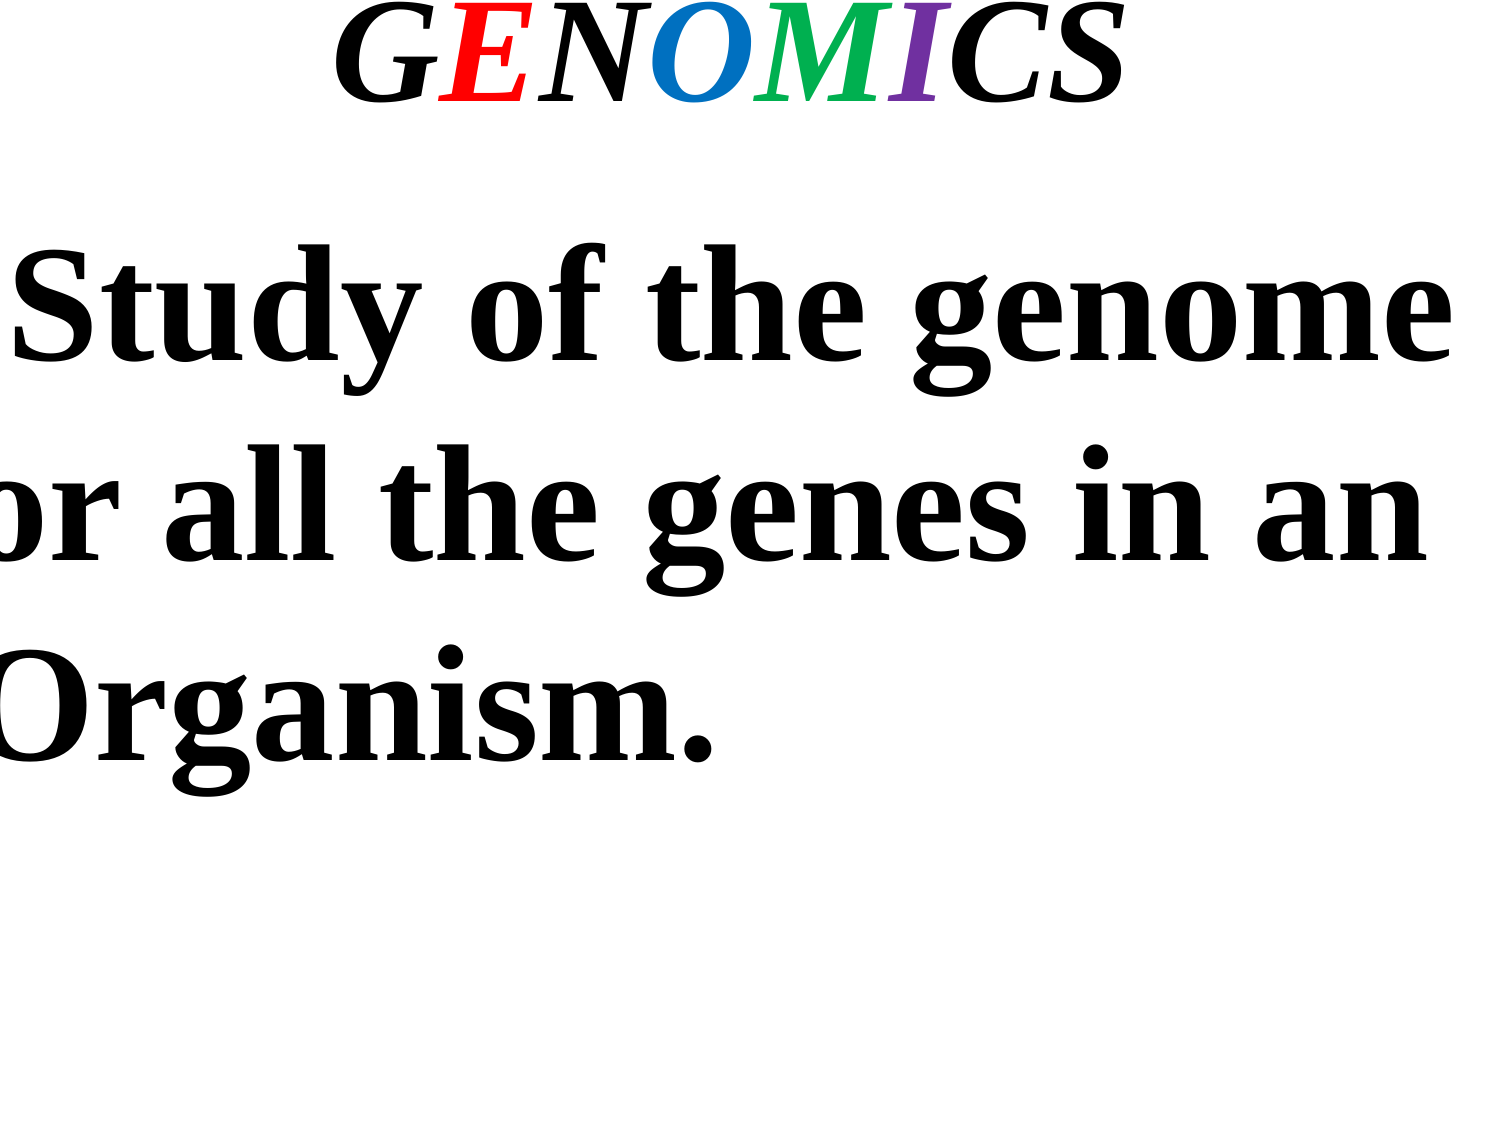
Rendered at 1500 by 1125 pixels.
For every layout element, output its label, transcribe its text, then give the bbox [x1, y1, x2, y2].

text_box GENOMICS [316, 0, 1146, 140]
text_box Study of the genome or all the genes in an Organism. [0, 186, 1500, 802]
